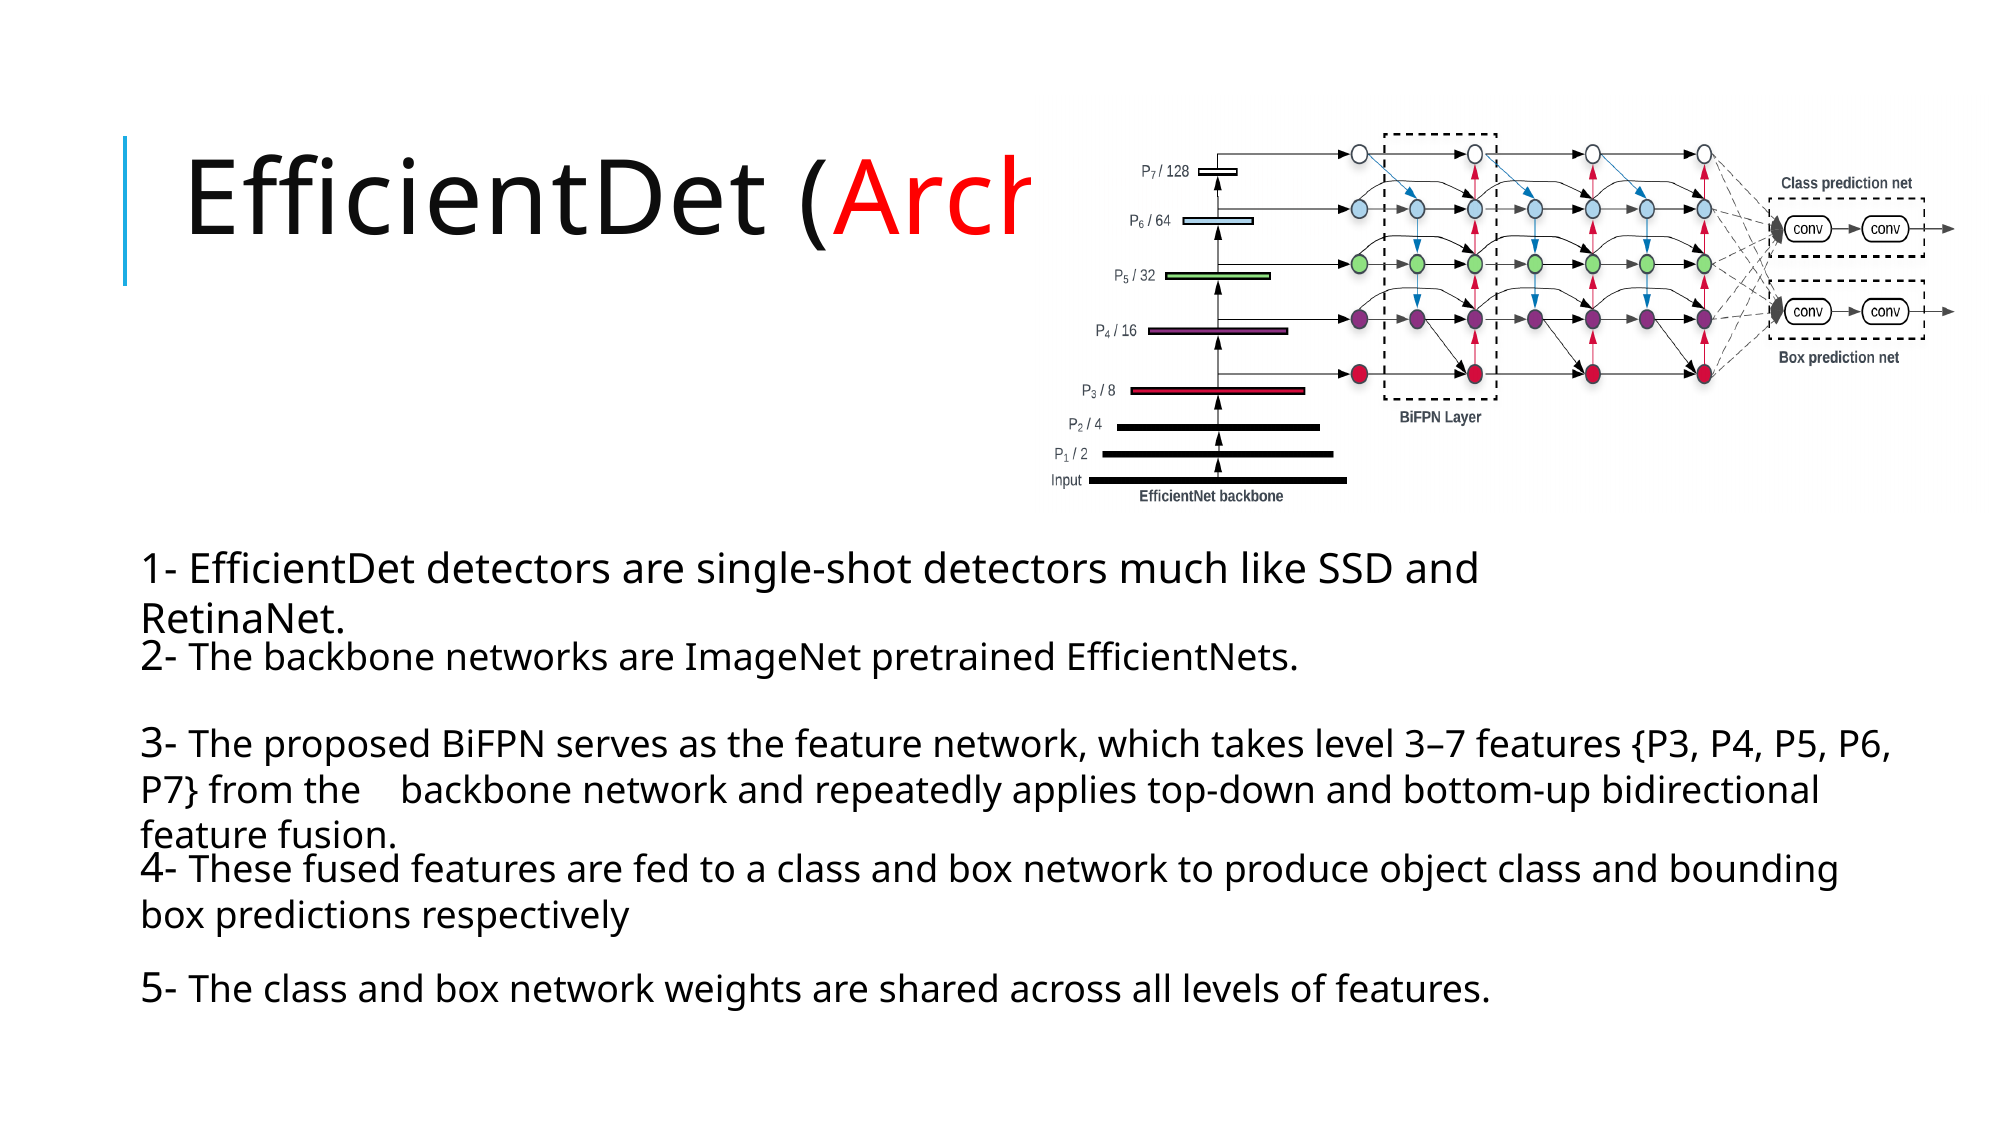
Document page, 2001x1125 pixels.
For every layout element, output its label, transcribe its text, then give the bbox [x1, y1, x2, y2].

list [1031, 95, 1989, 513]
text_box 2- The backbone networks are ImageNet pretrained EfficientNets. [125, 621, 1689, 687]
text_box 5- The class and box network weights are shared across all levels of features. [125, 953, 1689, 1018]
text_box 1- EfficientDet detectors are single-shot detectors much like SSD and RetinaNet. [125, 534, 1689, 621]
text_box 3- The proposed BiFPN serves as the feature network, which takes level 3–7 features {P3, P4, P5, P6, P7} from the backbone network and repeatedly applies top-down and bottom-up bidirectional feature fusion. [125, 708, 1911, 864]
text_box 4- These fused features are fed to a class and box network to produce object class and bounding box predictions respectively [125, 833, 1864, 943]
title EfficientDet (Architecture) [168, 96, 1026, 313]
